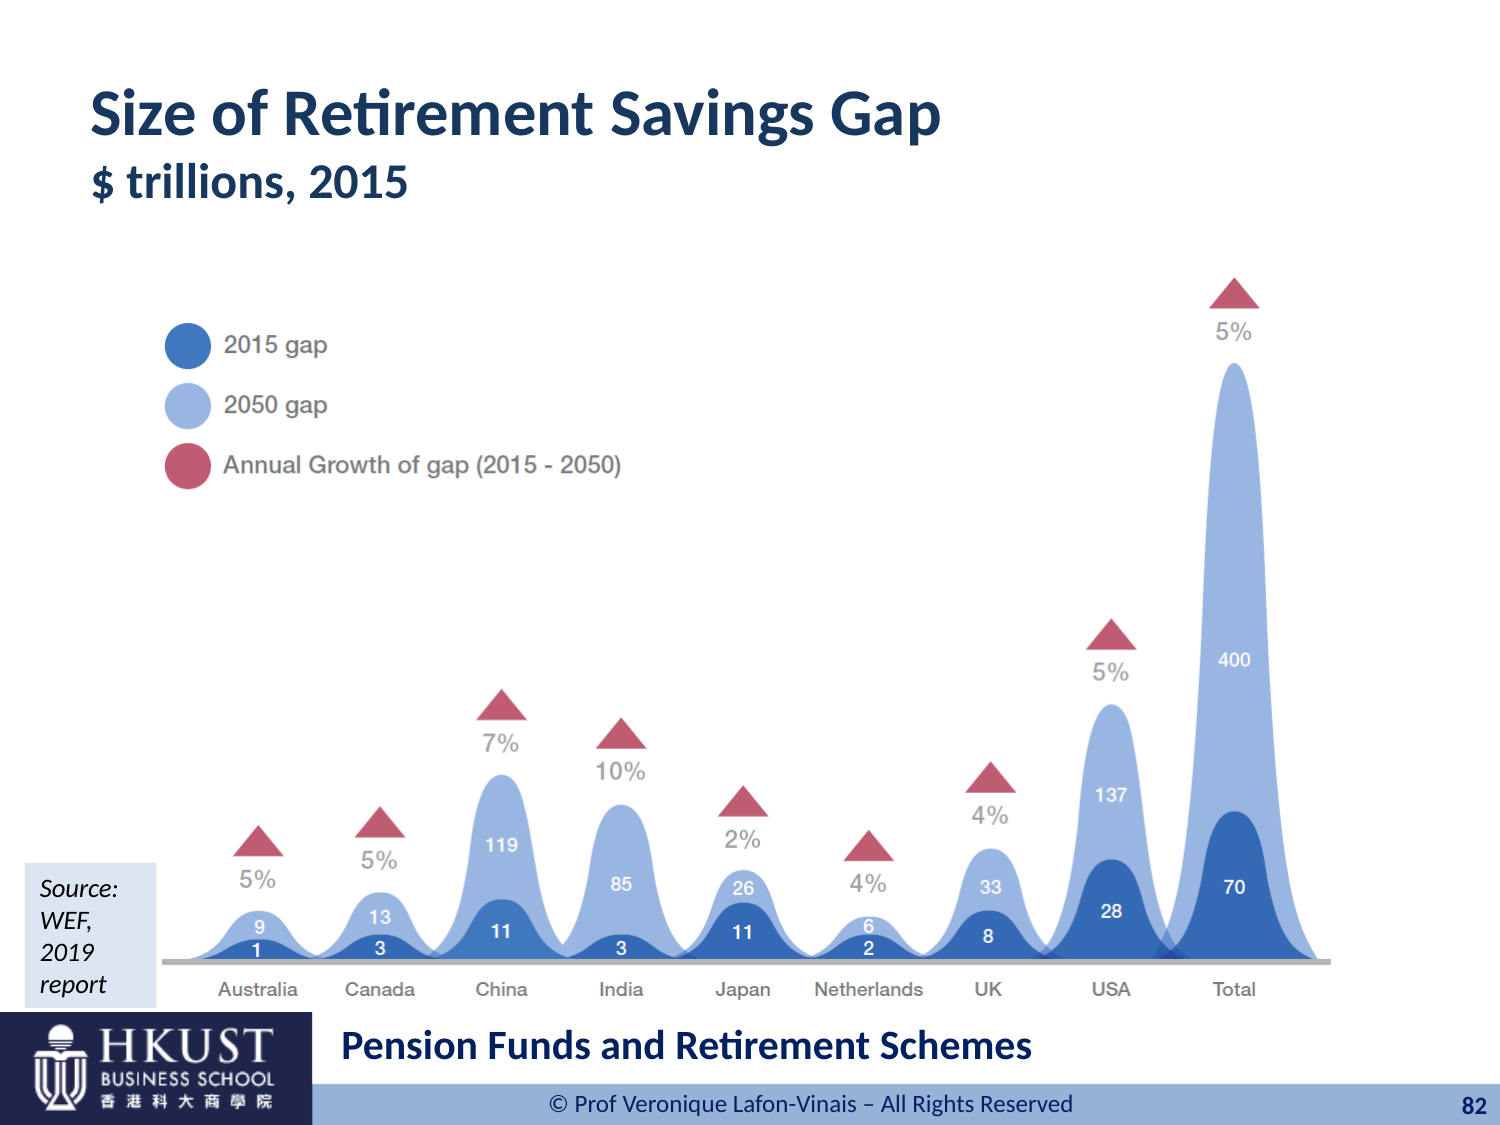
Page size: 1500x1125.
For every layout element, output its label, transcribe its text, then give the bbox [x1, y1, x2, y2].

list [156, 262, 1344, 1006]
text_box Source: WEF, 2019 report [24, 862, 152, 1008]
footer Pension Funds and Retirement Schemes [326, 1007, 1500, 1078]
picture [0, 1012, 1500, 1125]
slide_number 82 [1351, 1080, 1500, 1125]
title Size of Retirement Savings Gap $ trillions, 2015 [74, 44, 1426, 233]
